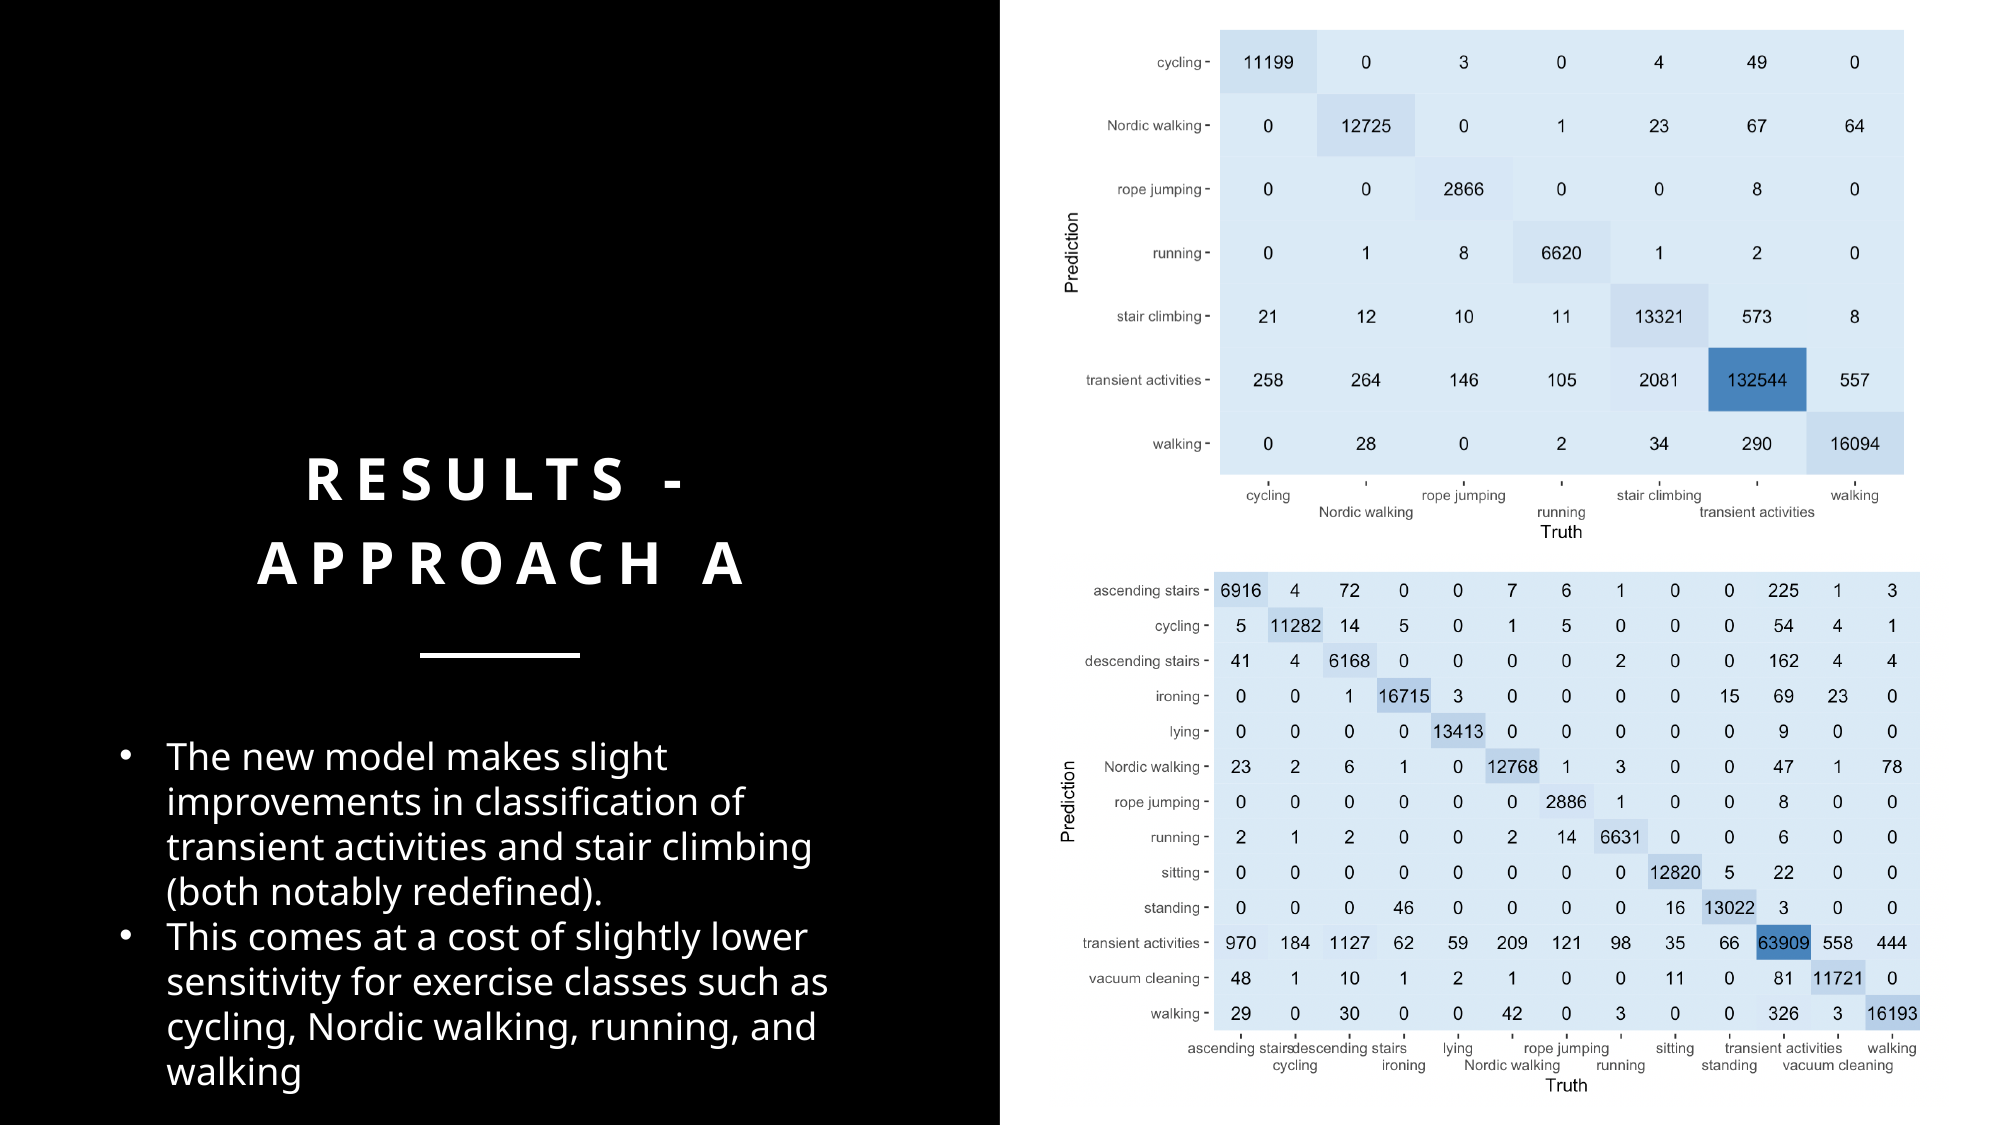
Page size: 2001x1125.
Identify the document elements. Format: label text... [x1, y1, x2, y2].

text_box [0, 0, 999, 1125]
text_box [999, 0, 2000, 1125]
picture [1049, 13, 1949, 1107]
text_box The new model makes slight improvements in classification of transient activities and stair climbing (both notably redefined). This comes at a cost of slightly lower sensitivity for exercise classes such as cycling, Nordic walking, running, and walking [104, 725, 907, 1100]
title Results - approach a [187, 249, 813, 604]
